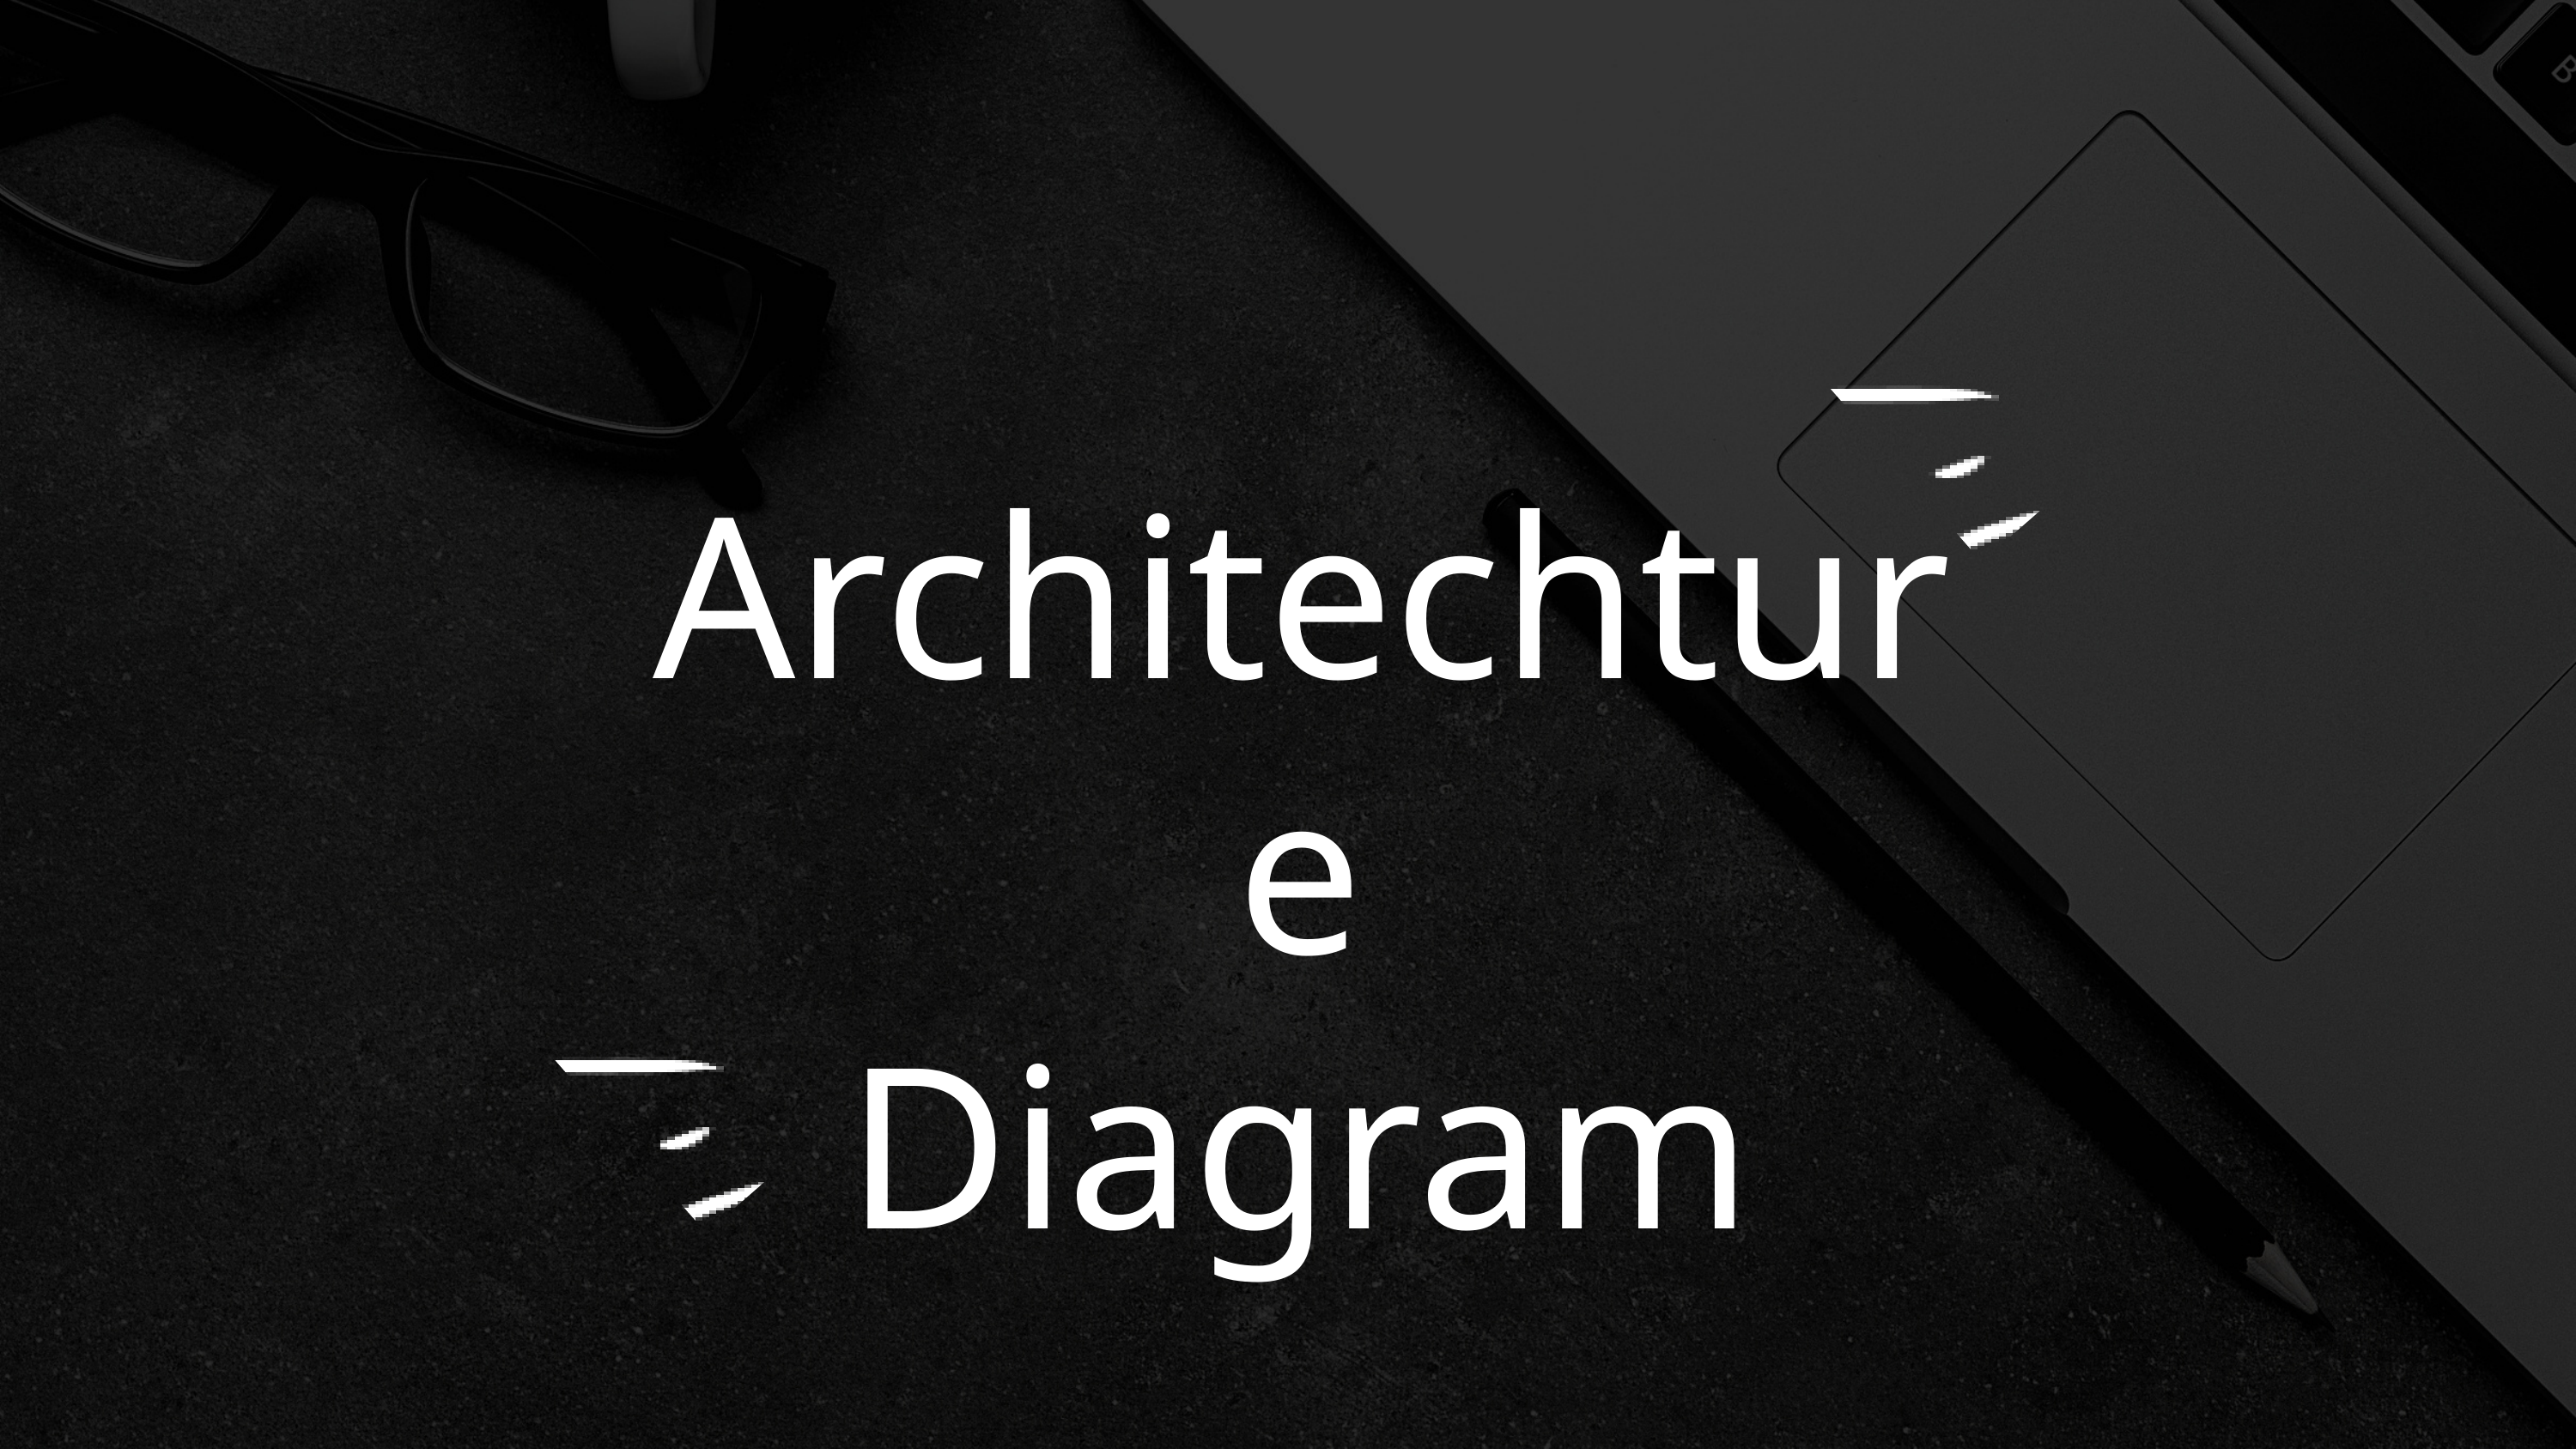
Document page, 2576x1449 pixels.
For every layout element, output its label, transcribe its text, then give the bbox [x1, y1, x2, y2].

text_box [486, 887, 815, 1234]
text_box Architechture Diagram [650, 447, 1949, 1274]
text_box [1761, 215, 2090, 562]
text_box [0, 0, 2576, 1449]
